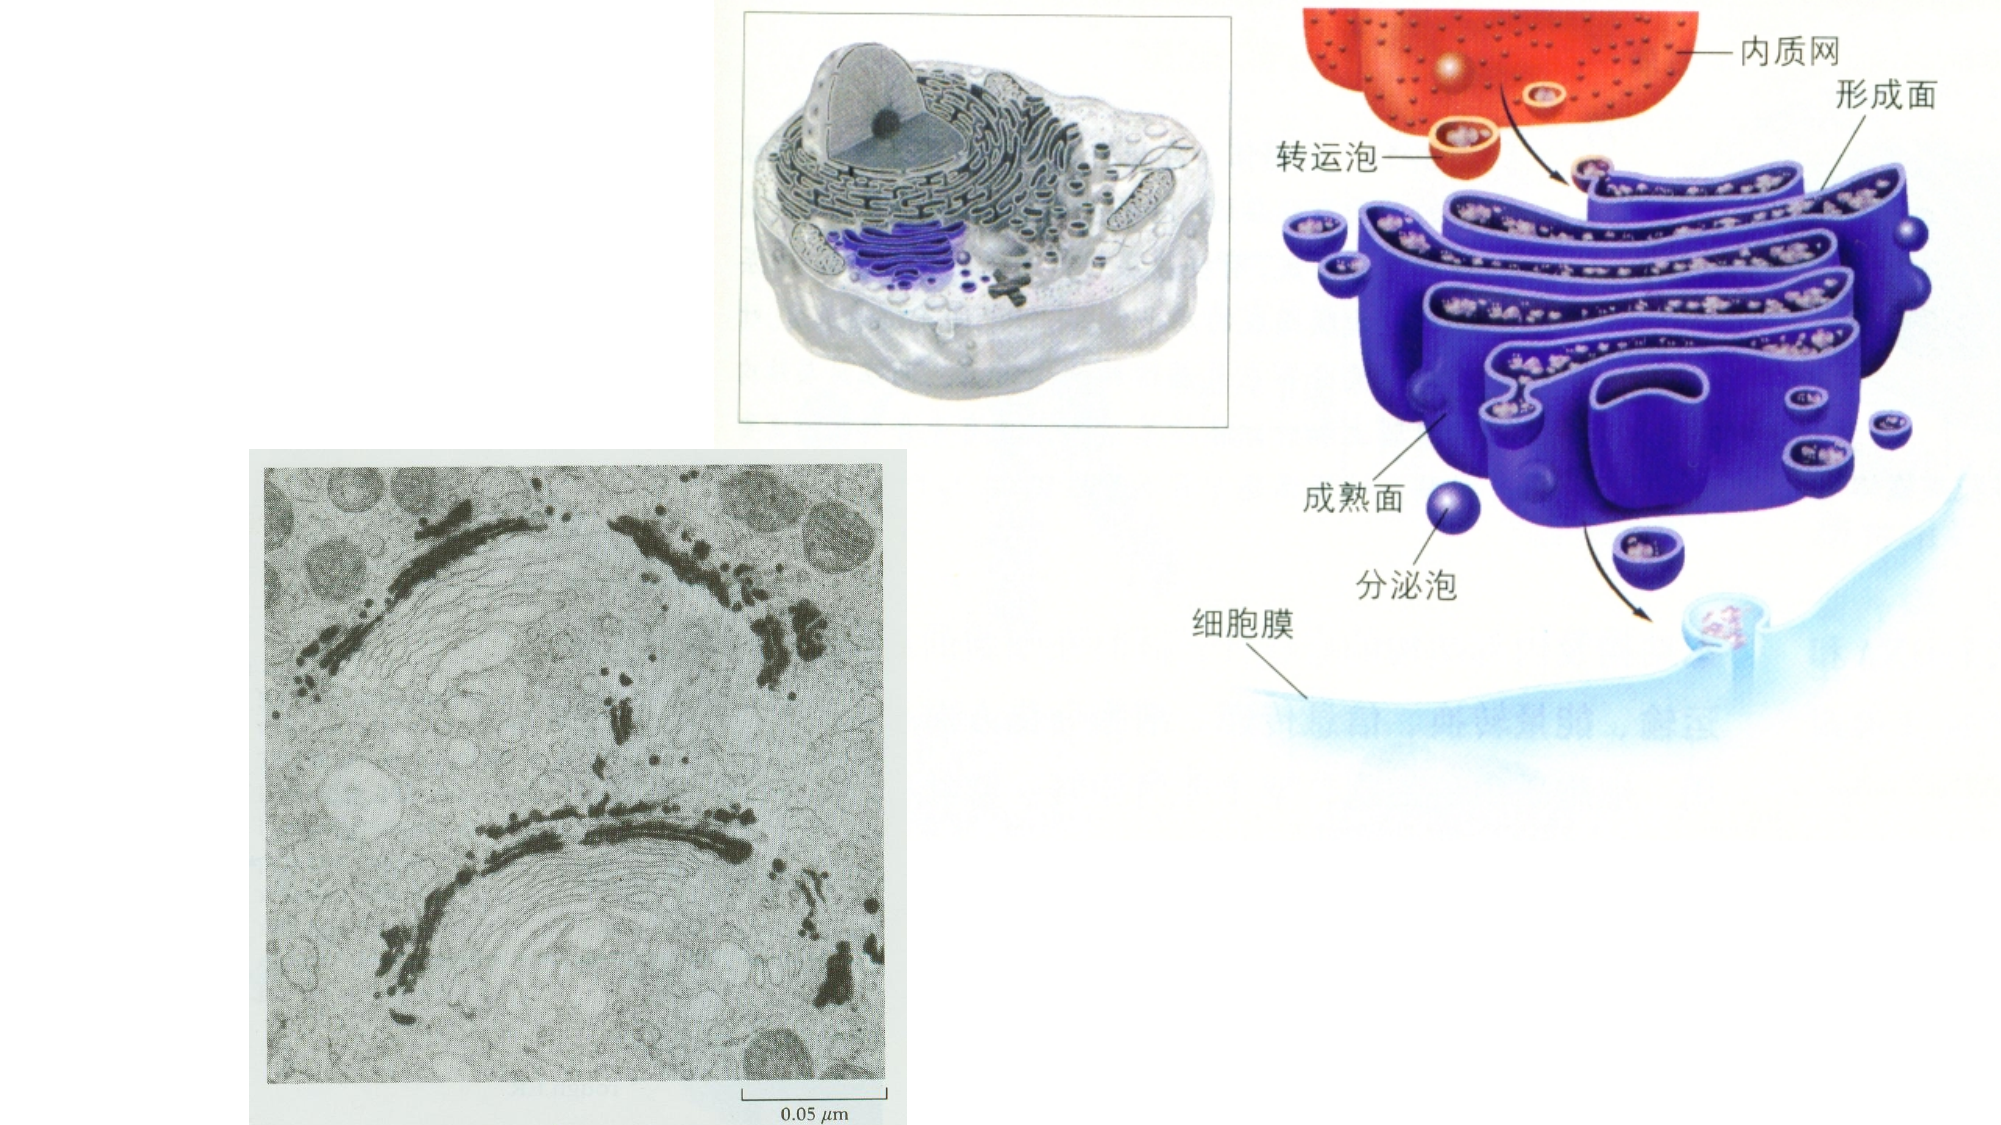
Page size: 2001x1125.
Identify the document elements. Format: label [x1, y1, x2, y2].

picture [249, 0, 2000, 1125]
